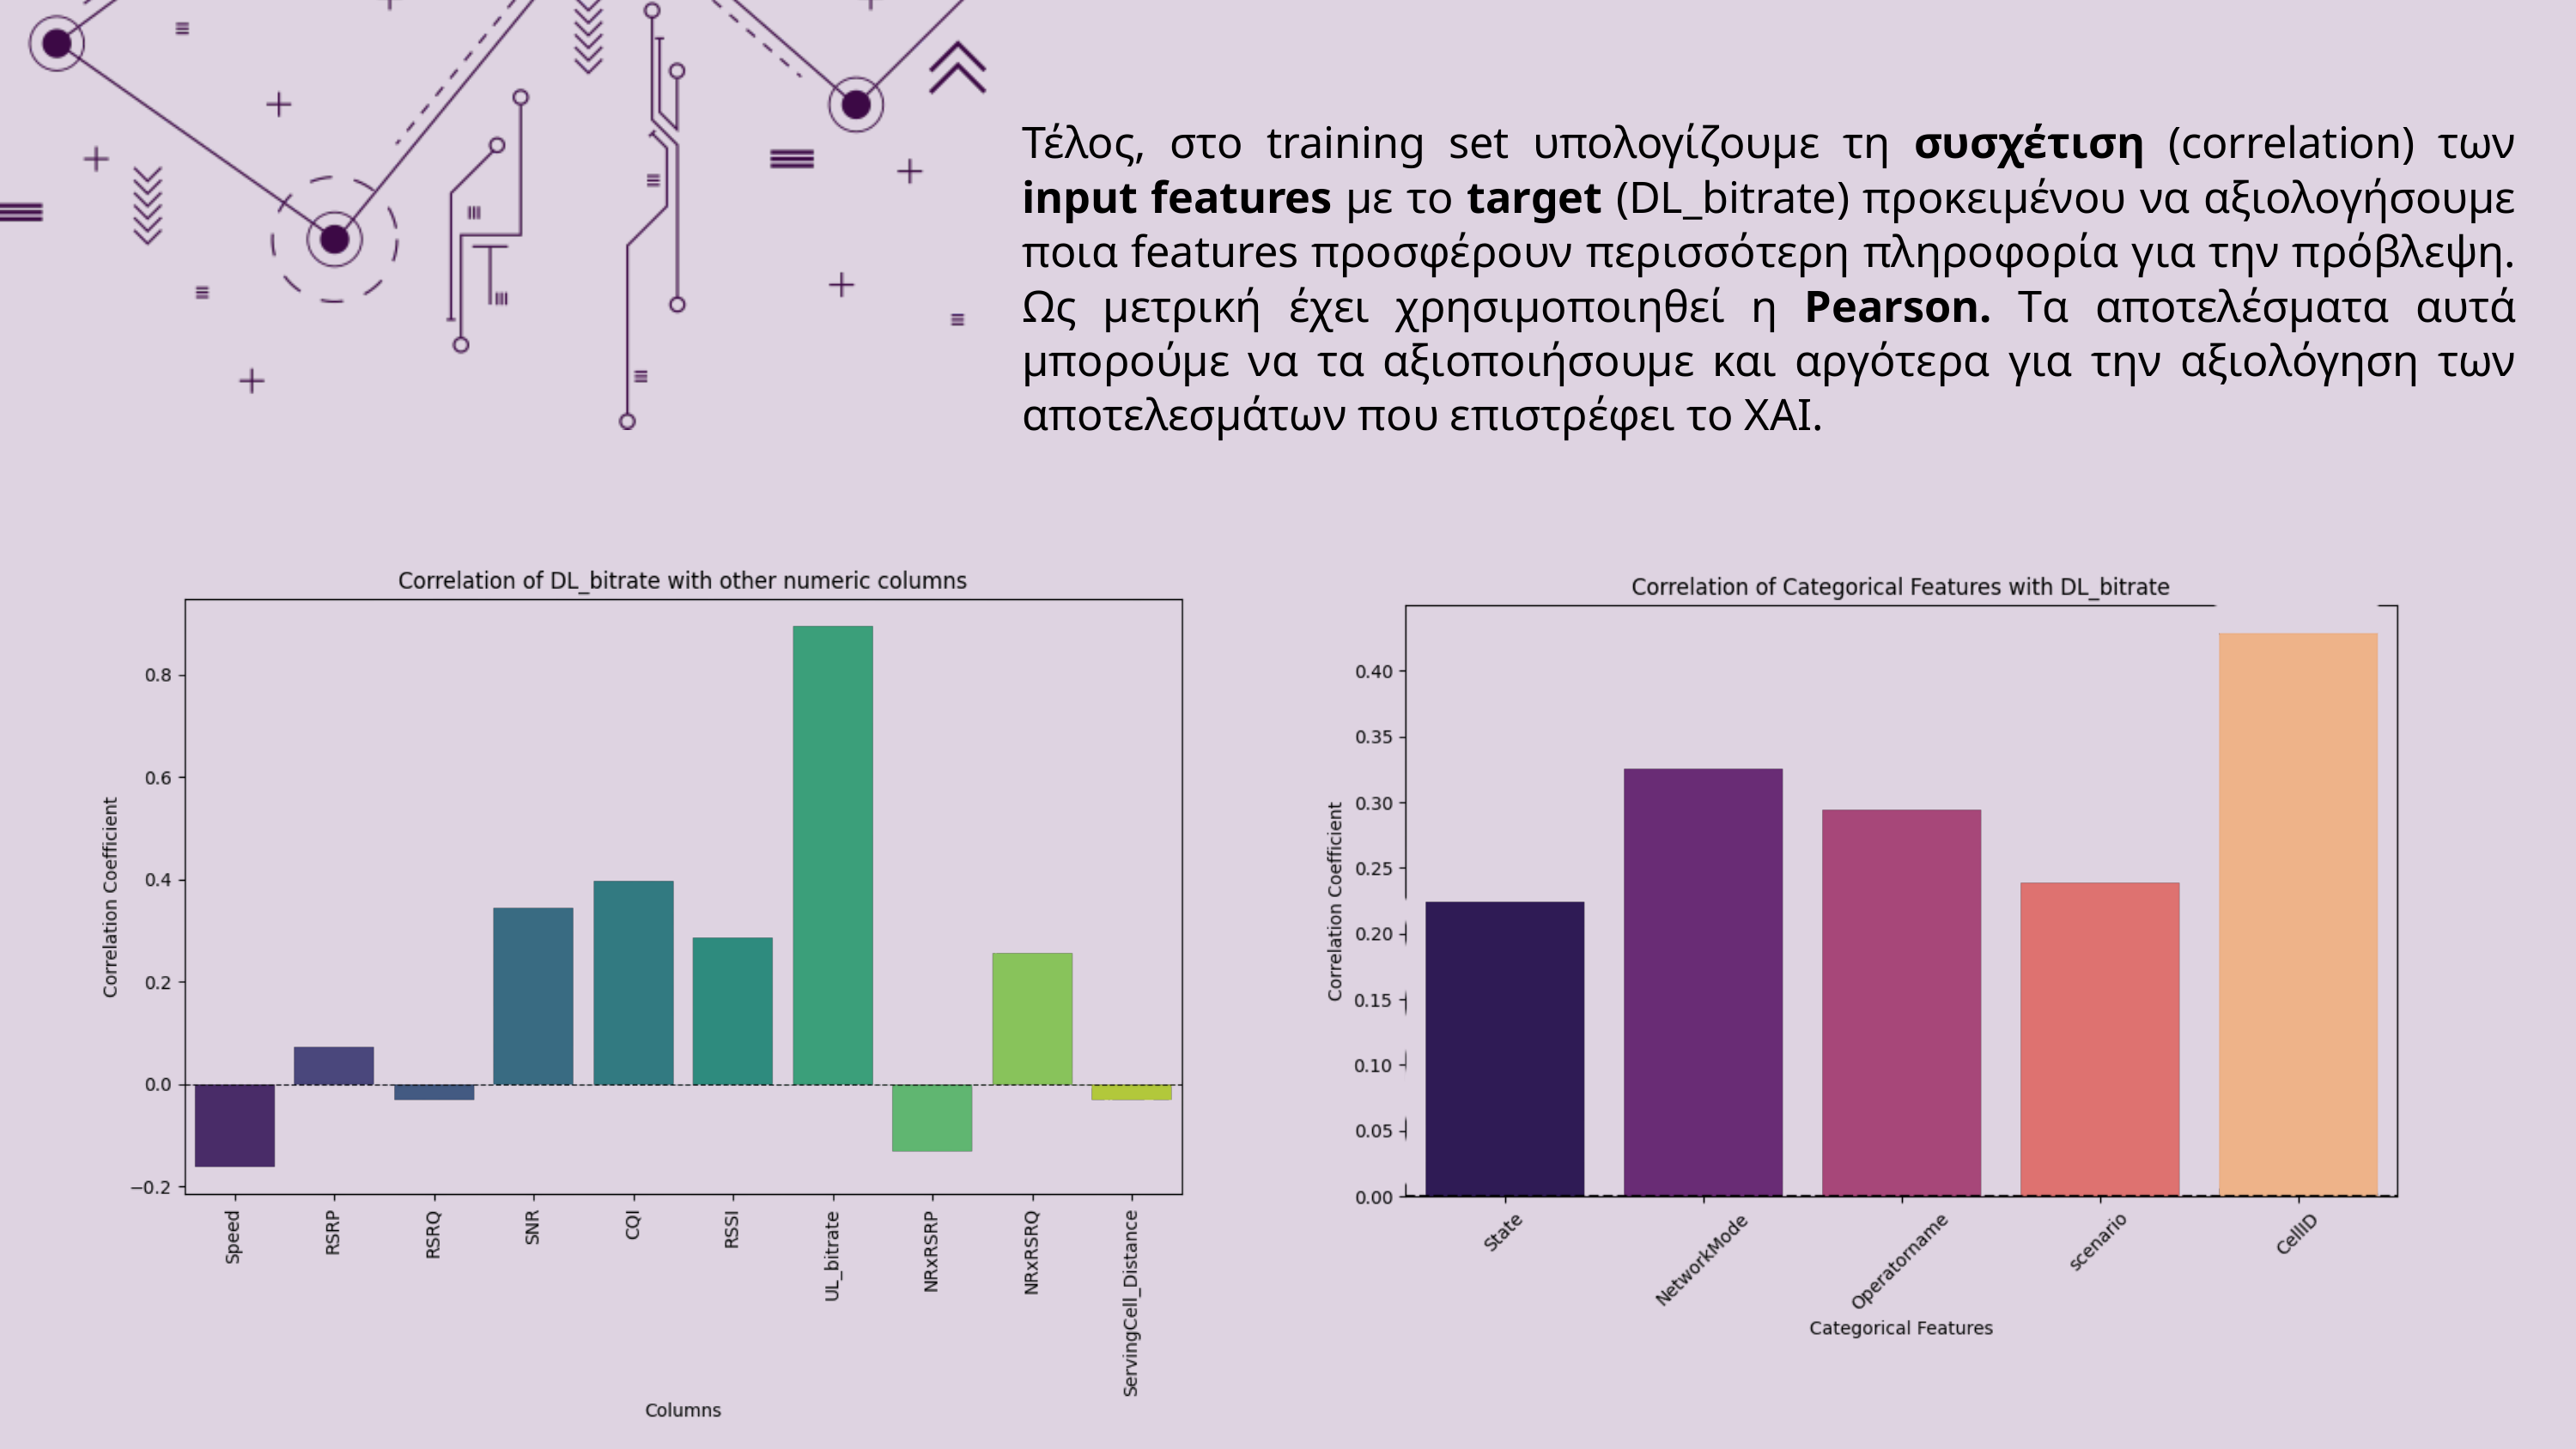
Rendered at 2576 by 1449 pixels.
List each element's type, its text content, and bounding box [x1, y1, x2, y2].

text_box [81, 553, 1232, 1428]
text_box [1307, 553, 2432, 1364]
text_box Τέλος, στο training set υπολογίζουμε τη συσχέτιση (correlation) των input features με το target (DL_bitrate) προκειμένου να αξιολογήσουμε ποια features προσφέρουν περισσότερη πληροφορία για την πρόβλεψη. Ως μετρική έχει χρησιμοποιηθεί η Pearson. Tα αποτελέσματα αυτά μπορούμε να τα αξιοποιήσουμε και αργότερα για την αξιολόγηση των αποτελεσμάτων που επιστρέφει το XAI. [1022, 112, 2517, 440]
text_box [0, 0, 1023, 430]
